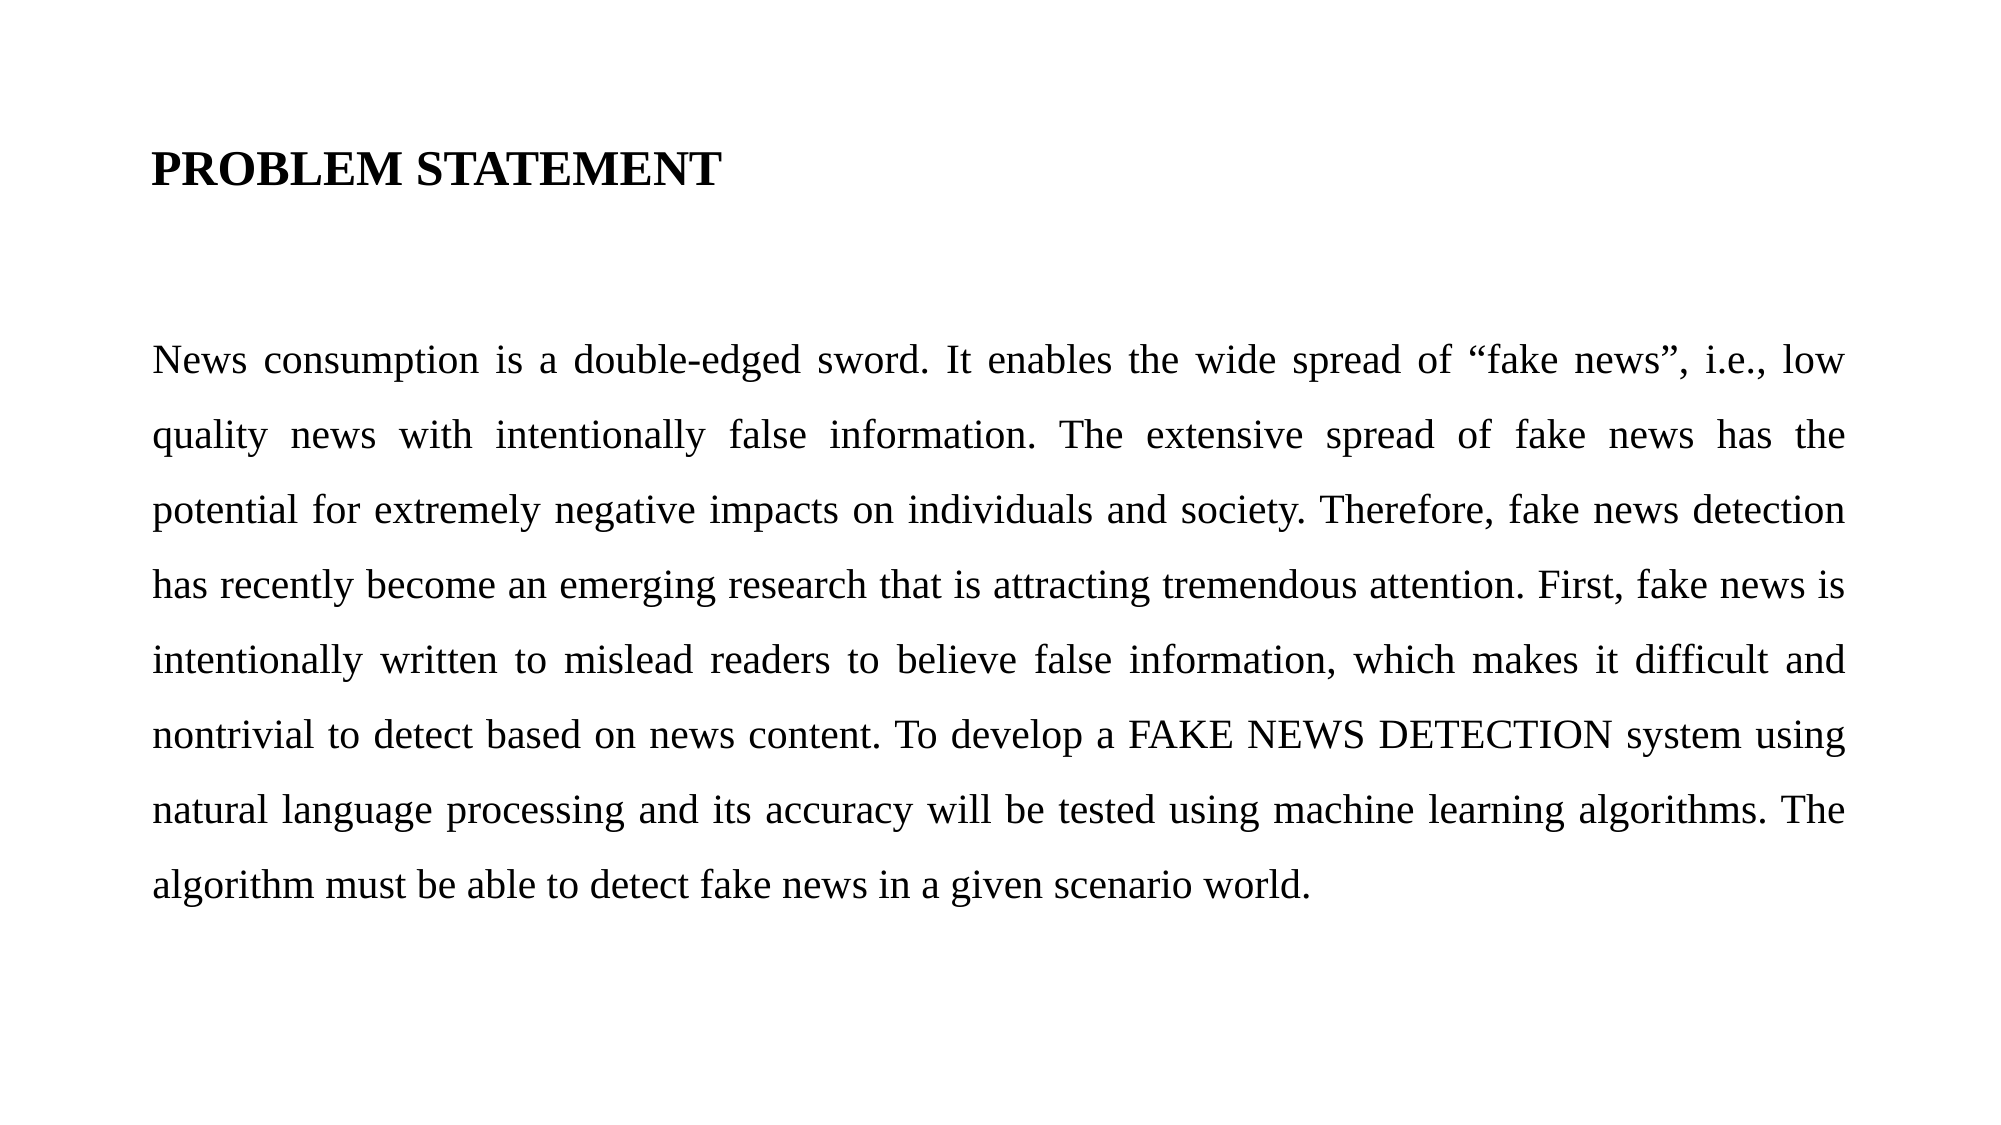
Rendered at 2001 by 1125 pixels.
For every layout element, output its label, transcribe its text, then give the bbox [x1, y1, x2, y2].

list News consumption is a double-edged sword. It enables the wide spread of “fake news”, i.e., low quality news with intentionally false information. The extensive spread of fake news has the potential for extremely negative impacts on individuals and society. Therefore, fake news detection has recently become an emerging research that is attracting tremendous attention. First, fake news is intentionally written to mislead readers to believe false information, which makes it difficult and nontrivial to detect based on news content. To develop a FAKE NEWS DETECTION system using natural language processing and its accuracy will be tested using machine learning algorithms. The algorithm must be able to detect fake news in a given scenario world. [137, 299, 1863, 1014]
title PROBLEM STATEMENT [136, 61, 1863, 278]
